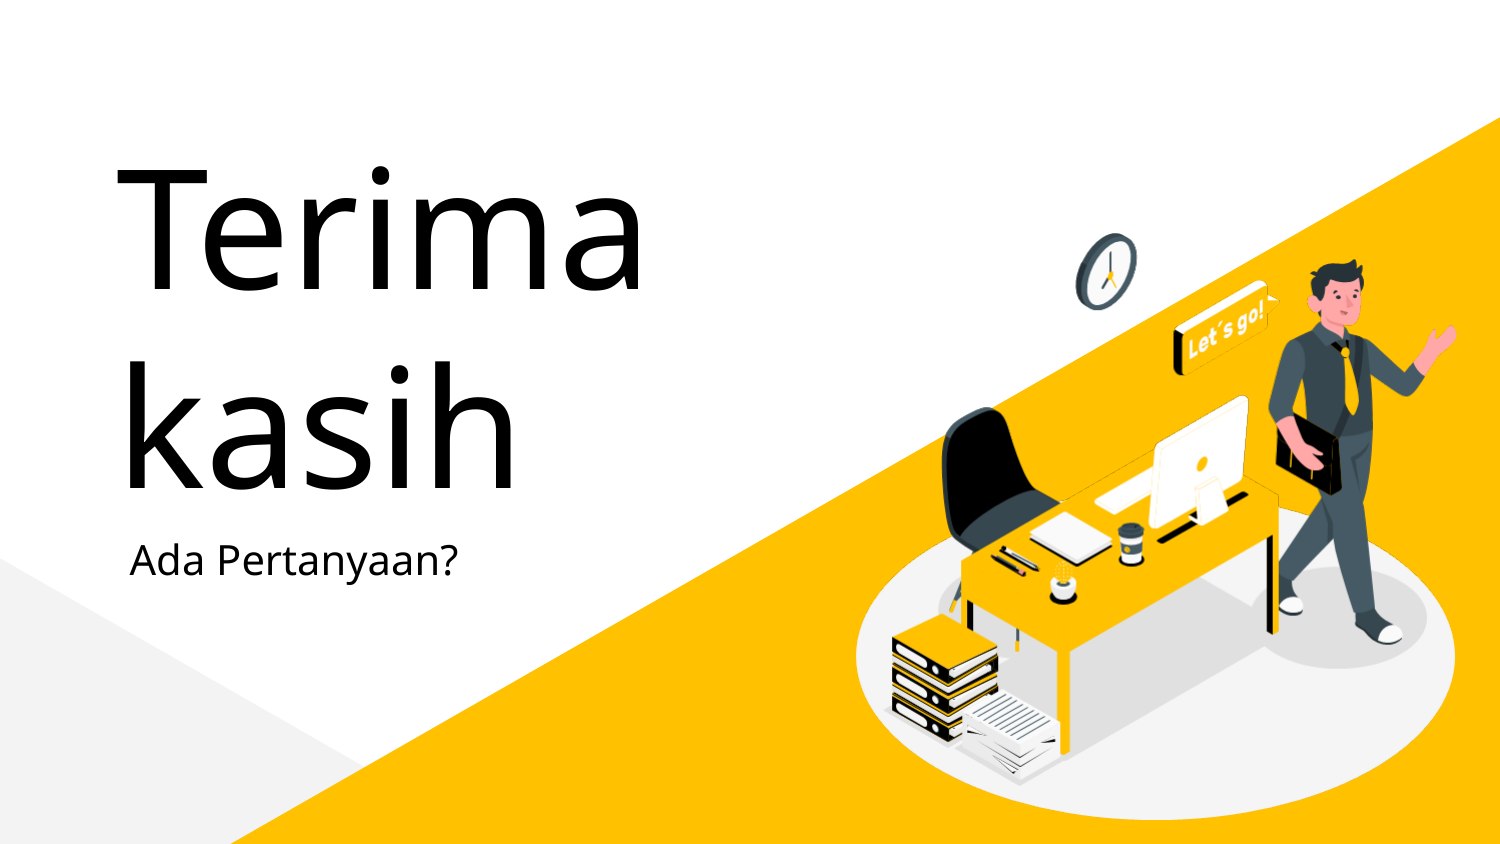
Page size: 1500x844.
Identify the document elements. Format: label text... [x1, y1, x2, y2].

title Terima kasih [101, 118, 965, 527]
picture [856, 233, 1457, 820]
text_box Ada Pertanyaan? [114, 526, 516, 592]
